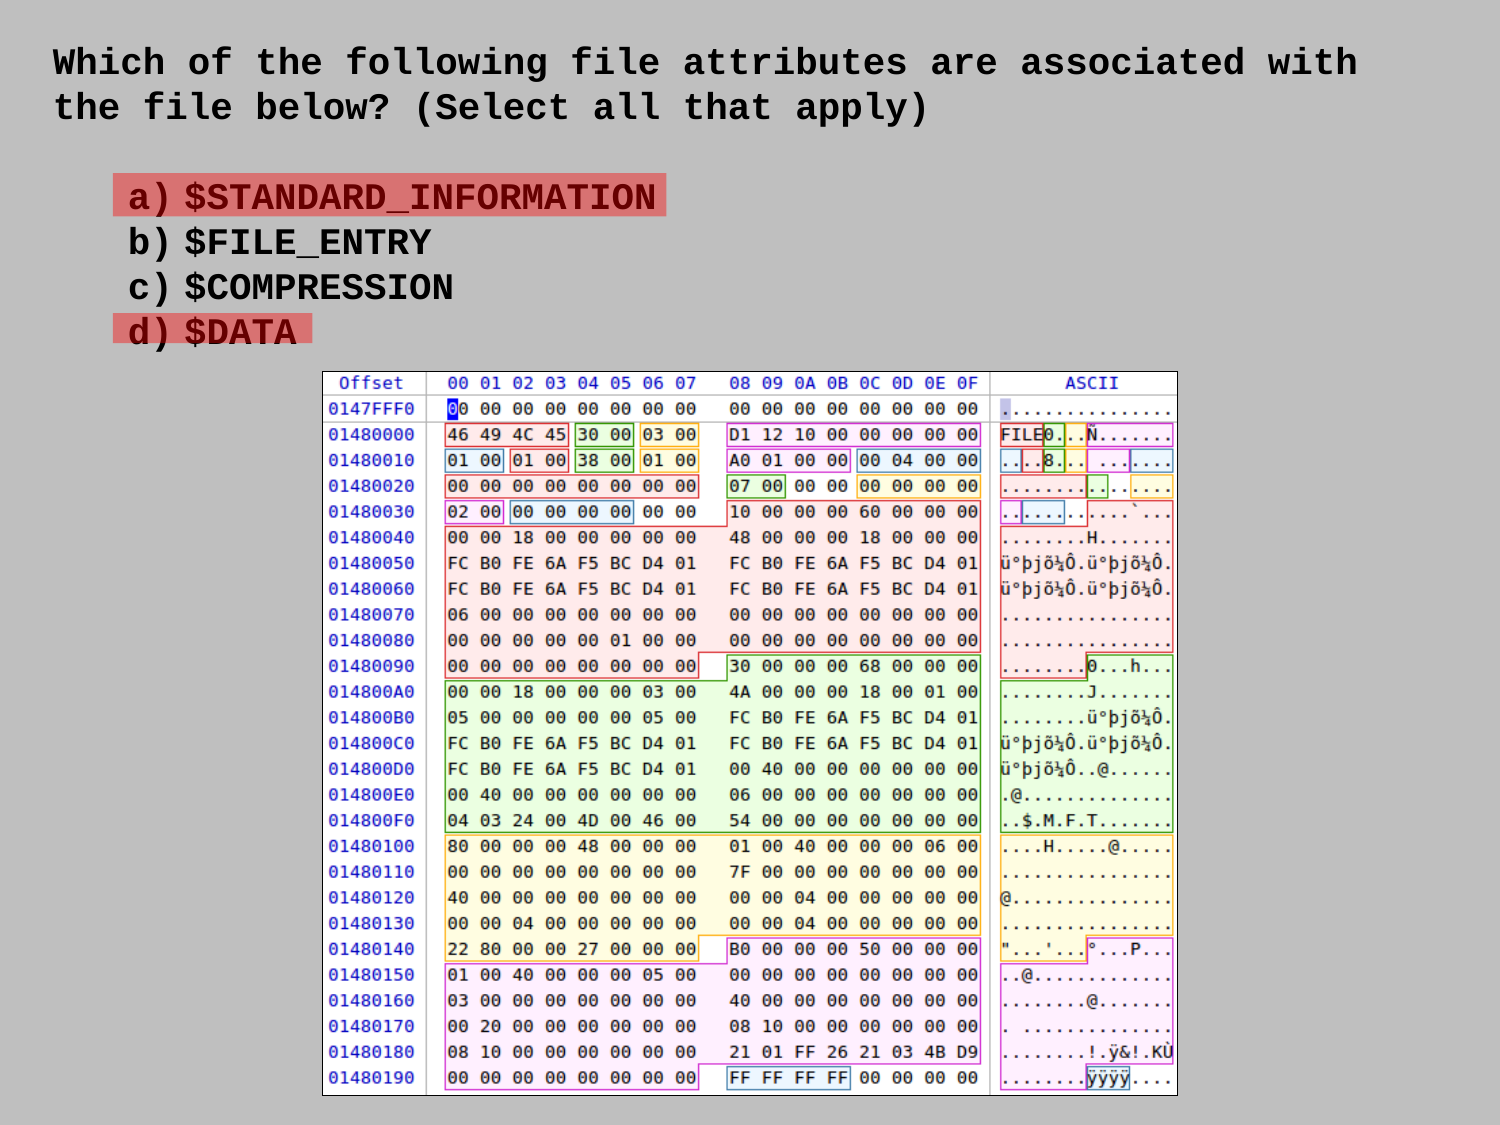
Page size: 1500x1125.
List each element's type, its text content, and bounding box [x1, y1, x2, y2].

picture [322, 371, 1178, 1096]
text_box [111, 171, 668, 219]
text_box [111, 311, 314, 345]
text_box Which of the following file attributes are associated with the file below? (Select all that apply) $STANDARD_INFORMATION $FILE_ENTRY $COMPRESSION $DATA [38, 29, 1462, 362]
